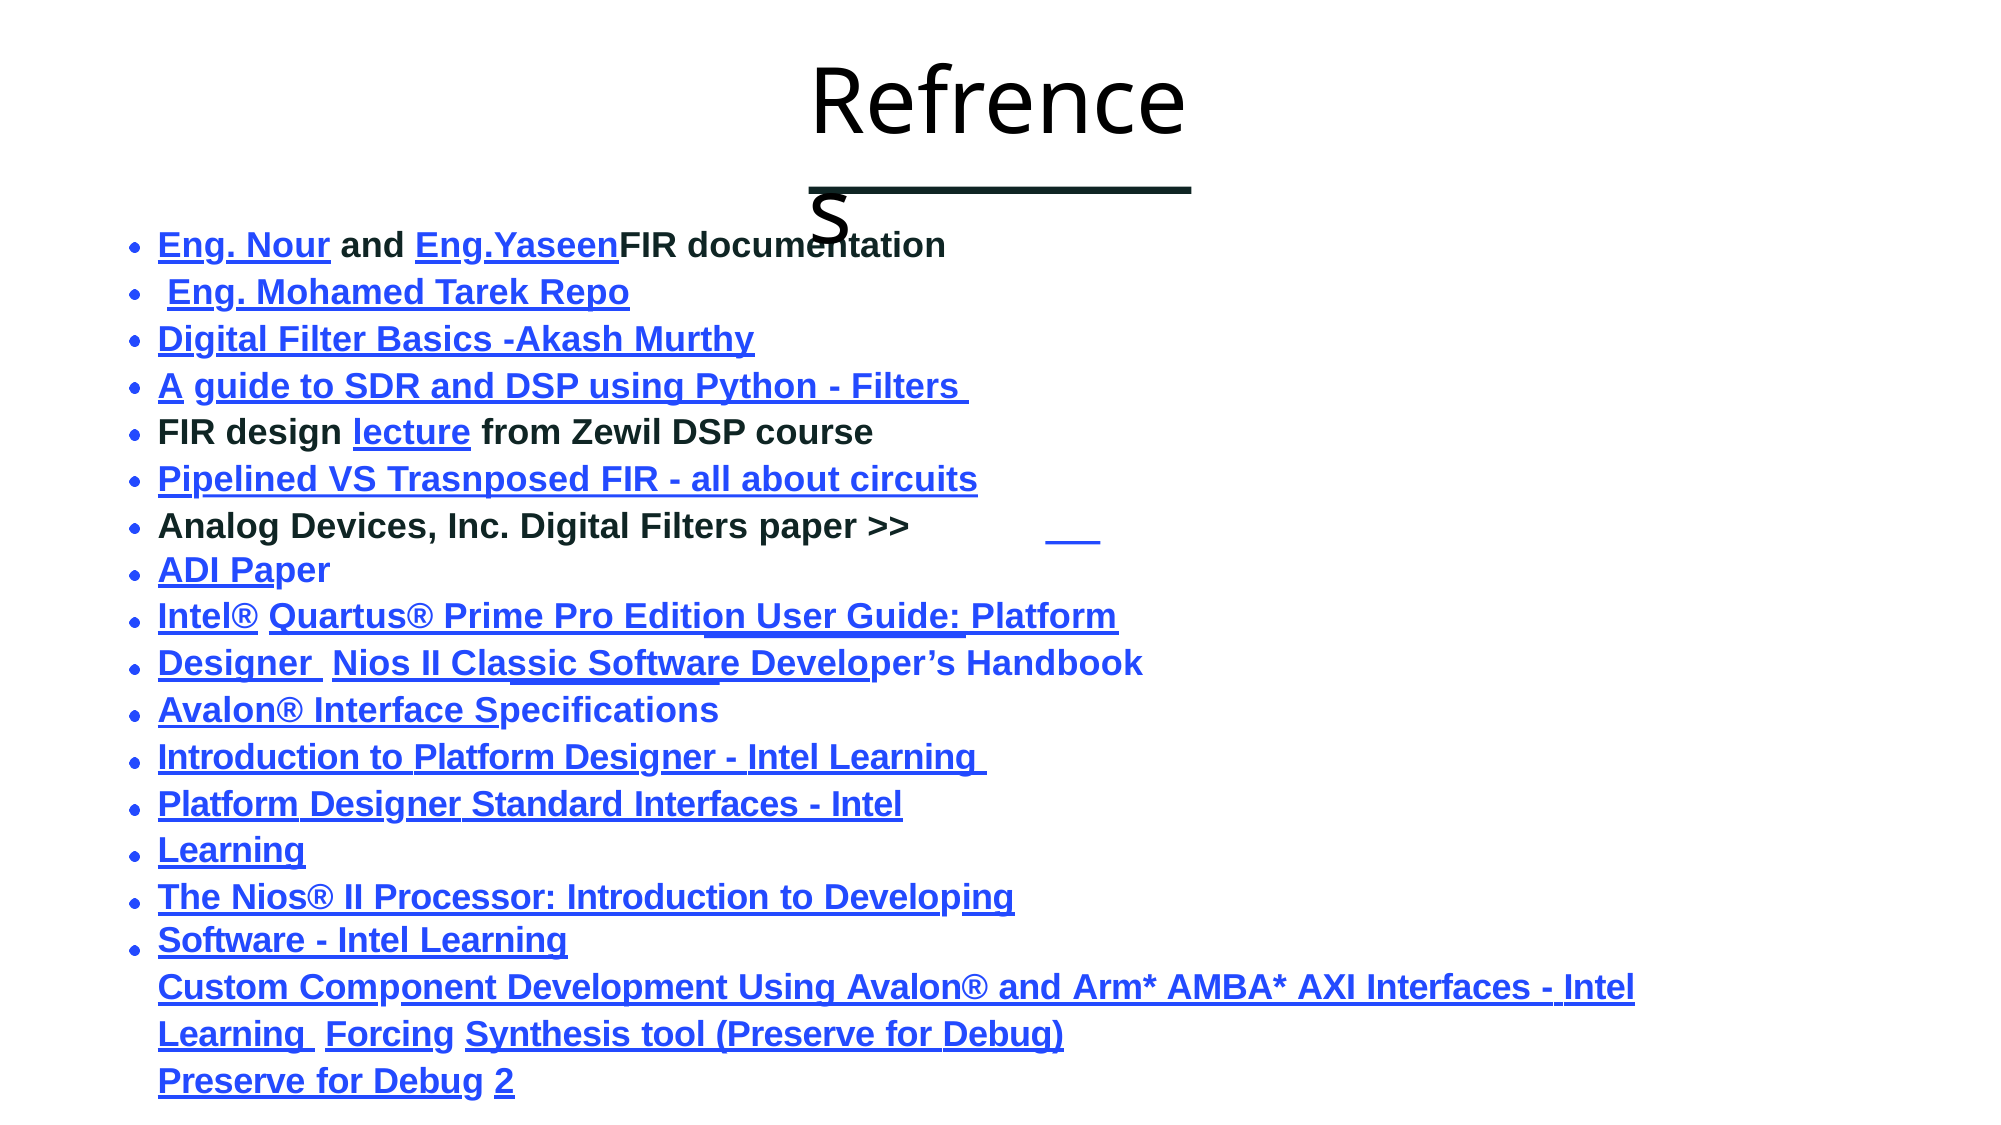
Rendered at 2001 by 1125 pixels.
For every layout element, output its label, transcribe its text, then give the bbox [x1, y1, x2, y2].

text_box Eng. Nour and Eng.YaseenFIR documentation Eng. Mohamed Tarek Repo Digital Filter Basics -Akash Murthy A guide to SDR and DSP using Python - Filters FIR design lecture from Zewil DSP course Pipelined VS Trasnposed FIR - all about circuits Analog Devices, Inc. Digital Filters paper >> ADI Paper Intel® Quartus® Prime Pro Edition User Guide: Platform Designer Nios II Classic Software Developer’s Handbook Avalon® Interface Specifications Introduction to Platform Designer - Intel Learning Platform Designer Standard Interfaces - Intel Learning The Nios® II Processor: Introduction to Developing Software - Intel Learning Custom Component Development Using Avalon® and Arm* AMBA* AXI Interfaces - Intel Learning Forcing Synthesis tool (Preserve for Debug) Preserve for Debug 2 [156, 1080, 1767, 1101]
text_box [35, 71, 1966, 1080]
title Refrences [807, 40, 1193, 71]
